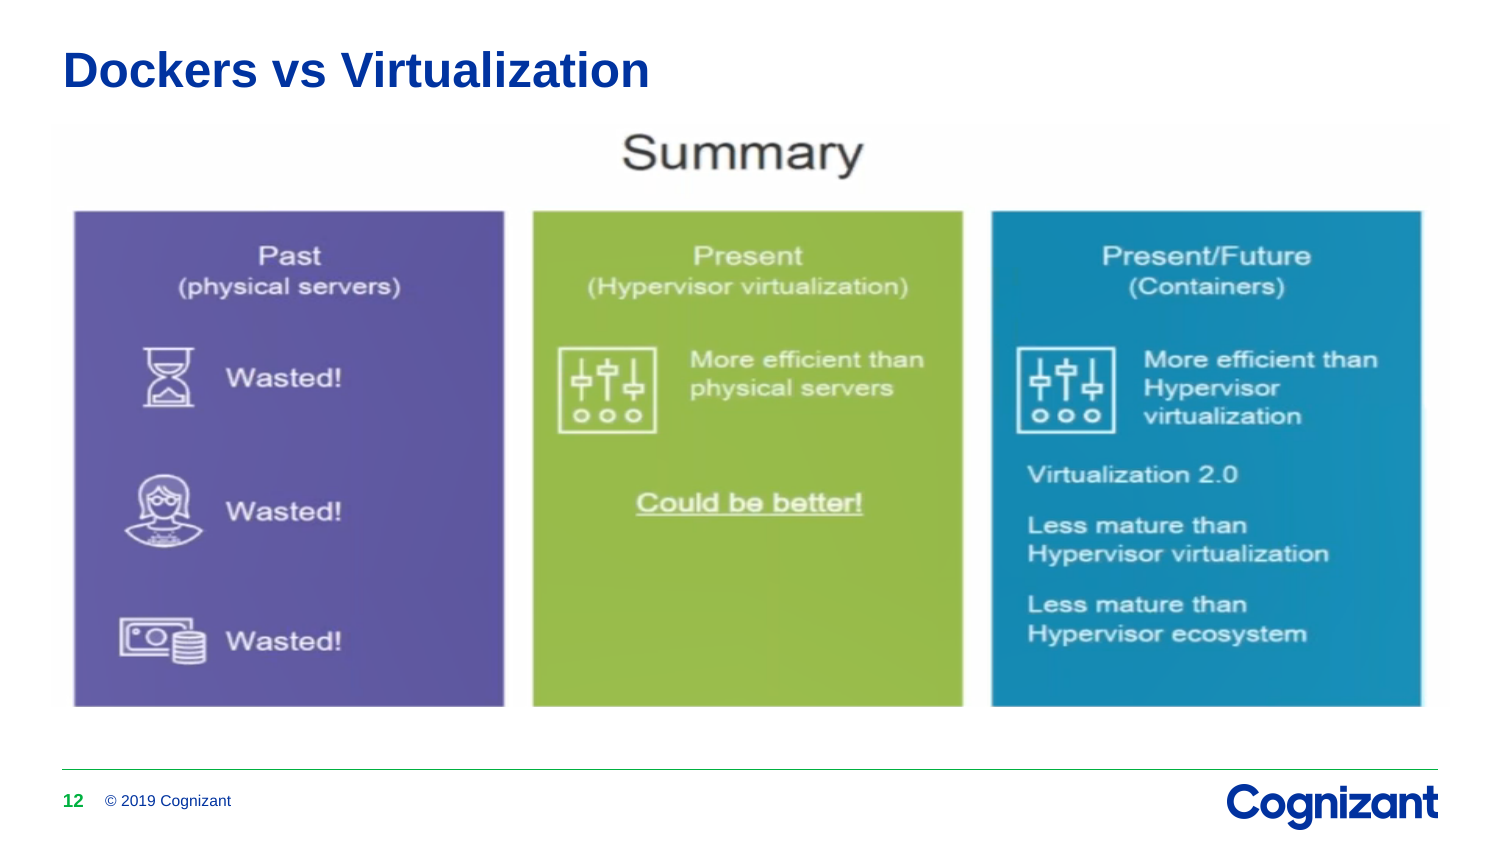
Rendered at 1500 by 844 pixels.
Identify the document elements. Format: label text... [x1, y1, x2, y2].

slide_number 12 [63, 787, 101, 813]
picture [1227, 784, 1438, 830]
title Dockers vs Virtualization [63, 45, 1439, 99]
picture [51, 124, 1450, 707]
footer © 2019 Cognizant [105, 787, 855, 813]
